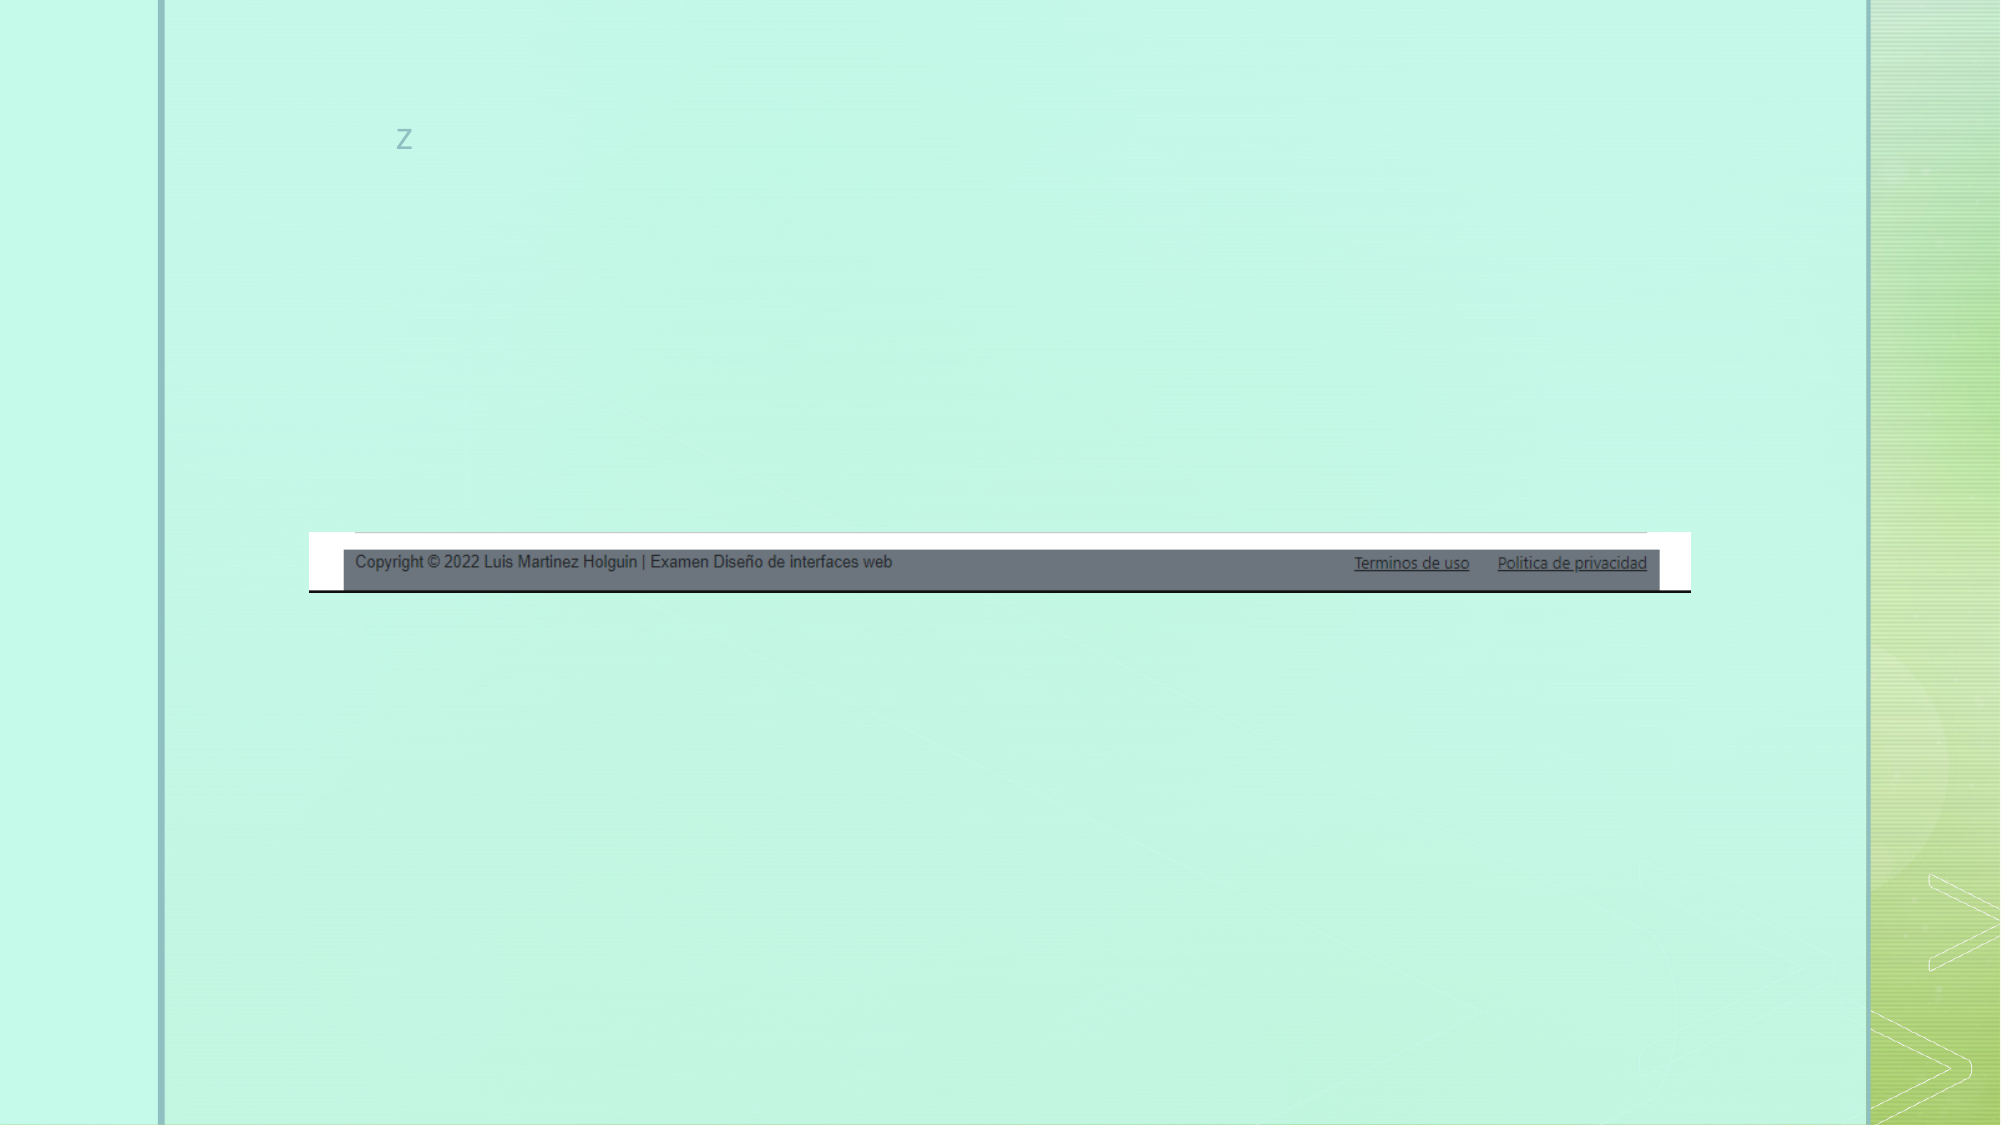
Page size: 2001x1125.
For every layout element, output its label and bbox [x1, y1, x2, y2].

picture [308, 532, 1691, 593]
picture [1871, 0, 2001, 1125]
